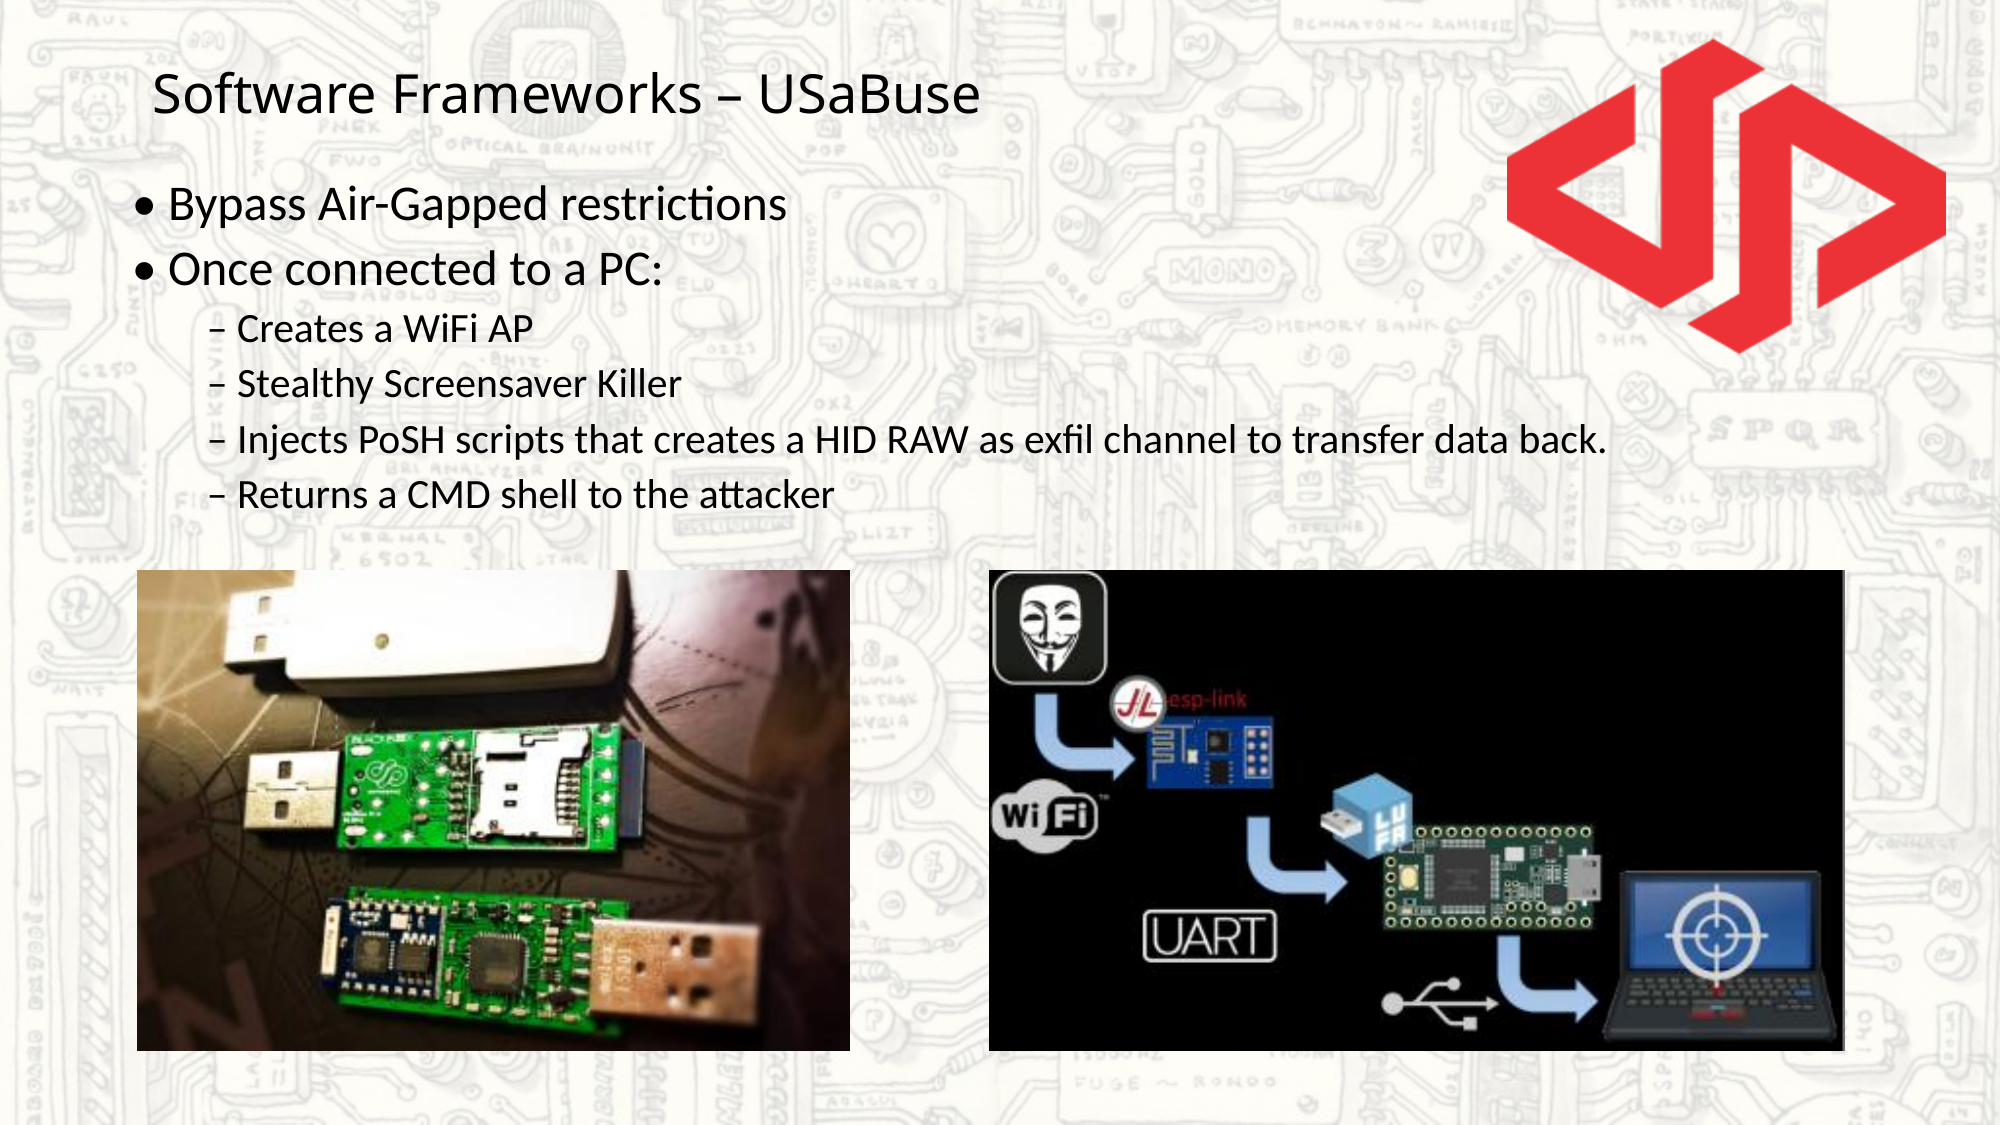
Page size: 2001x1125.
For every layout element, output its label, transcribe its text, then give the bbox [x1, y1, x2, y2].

title Software Frameworks – USaBuse [137, 59, 1507, 134]
picture [989, 570, 1845, 1051]
picture [137, 570, 850, 1051]
list • Bypass Air-Gapped restrictions • Once connected to a PC: – Creates a WiFi AP – Stealthy Screensaver Killer – Injects PoSH scripts that creates a HID RAW as exfil channel to transfer data back. – Returns a CMD shell to the attacker [41, 170, 1863, 1014]
picture [1507, 0, 1946, 419]
